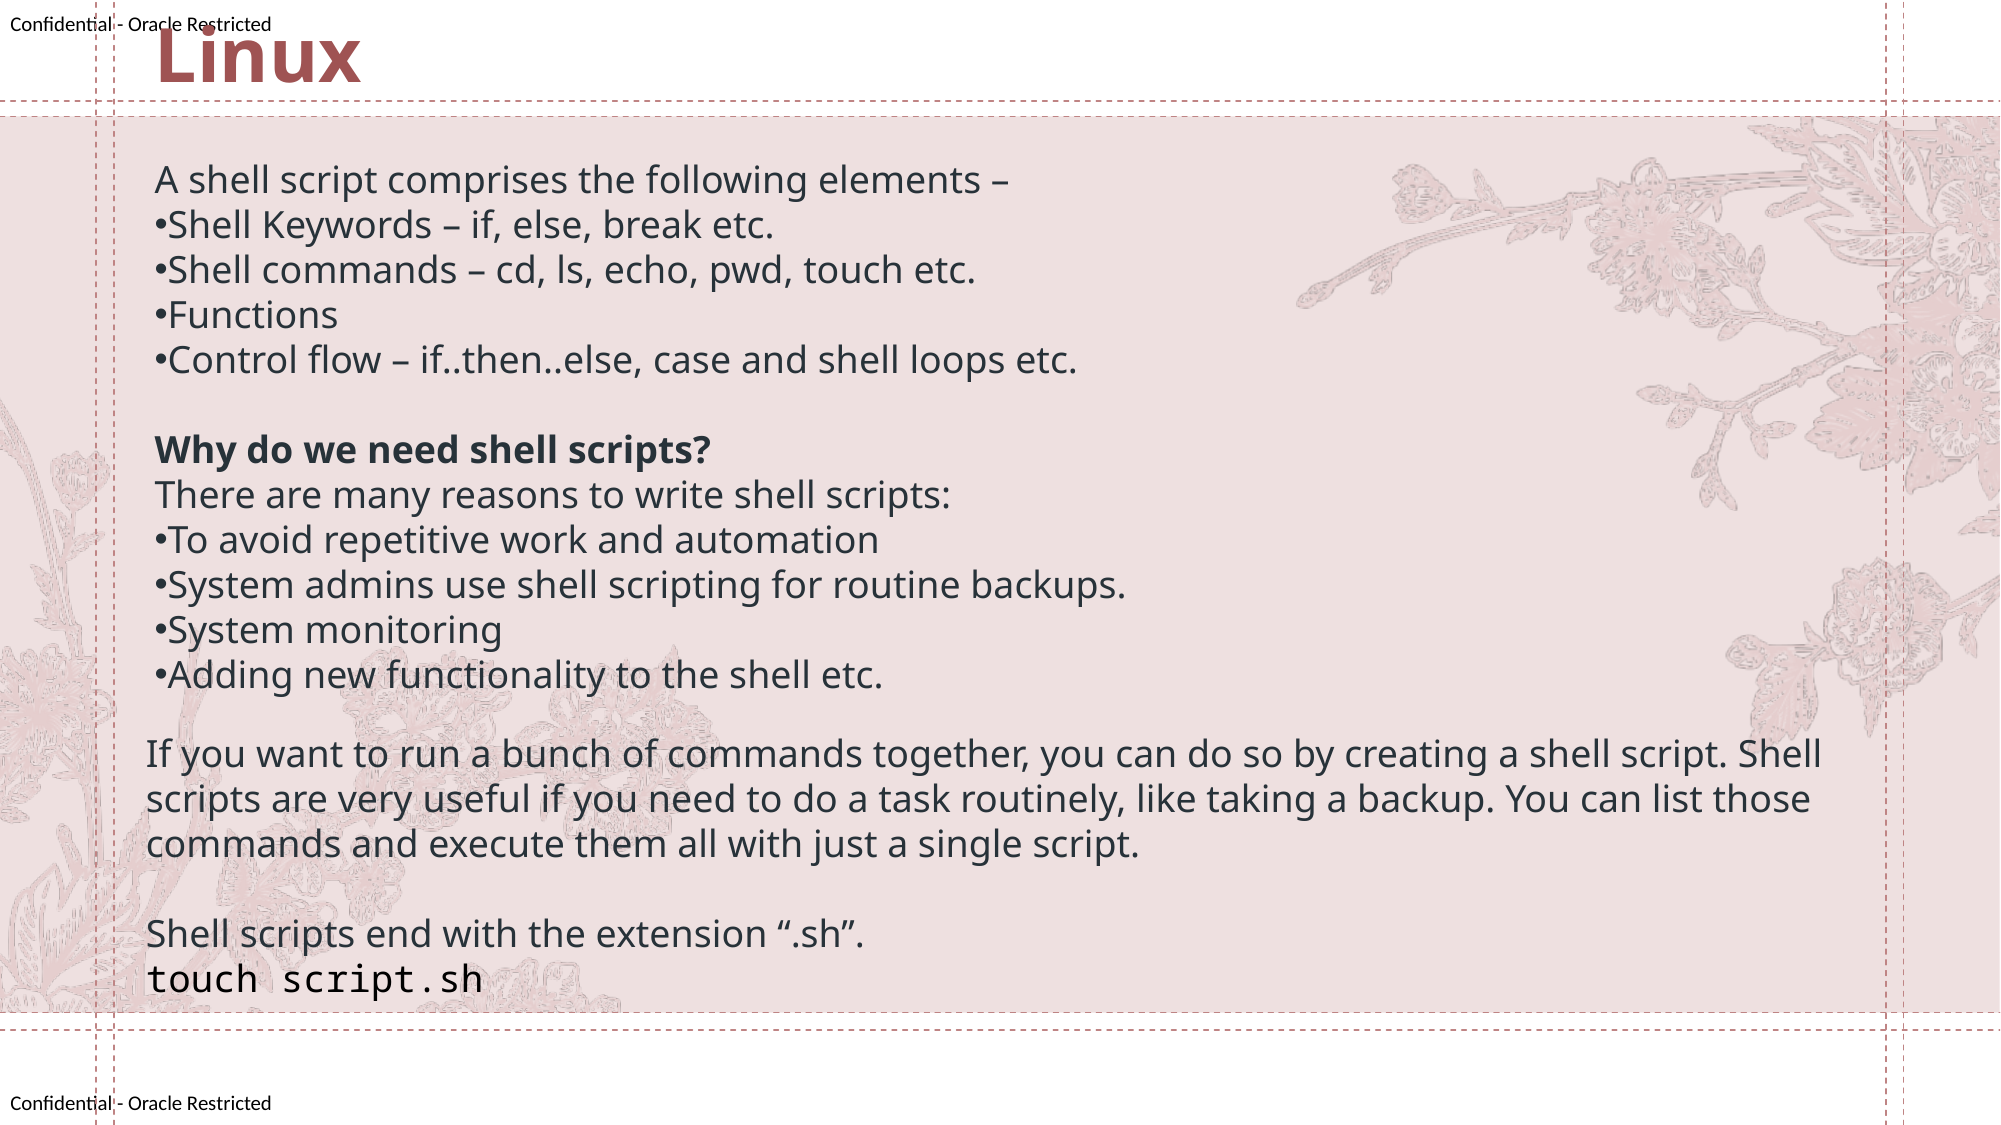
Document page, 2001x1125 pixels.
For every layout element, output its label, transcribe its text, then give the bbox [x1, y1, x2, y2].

picture [0, 297, 778, 1013]
text_box A shell script comprises the following elements – Shell Keywords – if, else, break etc. Shell commands – cd, ls, echo, pwd, touch etc. Functions Control flow – if..then..else, case and shell loops etc. Why do we need shell scripts? There are many reasons to write shell scripts: To avoid repetitive work and automation System admins use shell scripting for routine backups. System monitoring Adding new functionality to the shell etc. [139, 148, 2000, 704]
text_box Linux [139, 0, 1141, 105]
picture [1240, 704, 2000, 873]
picture [1240, 116, 2000, 148]
text_box If you want to run a bunch of commands together, you can do so by creating a shell script. Shell scripts are very useful if you need to do a task routinely, like taking a backup. You can list those commands and execute them all with just a single script. Shell scripts end with the extension “.sh”. touch script.sh [131, 723, 1869, 1008]
